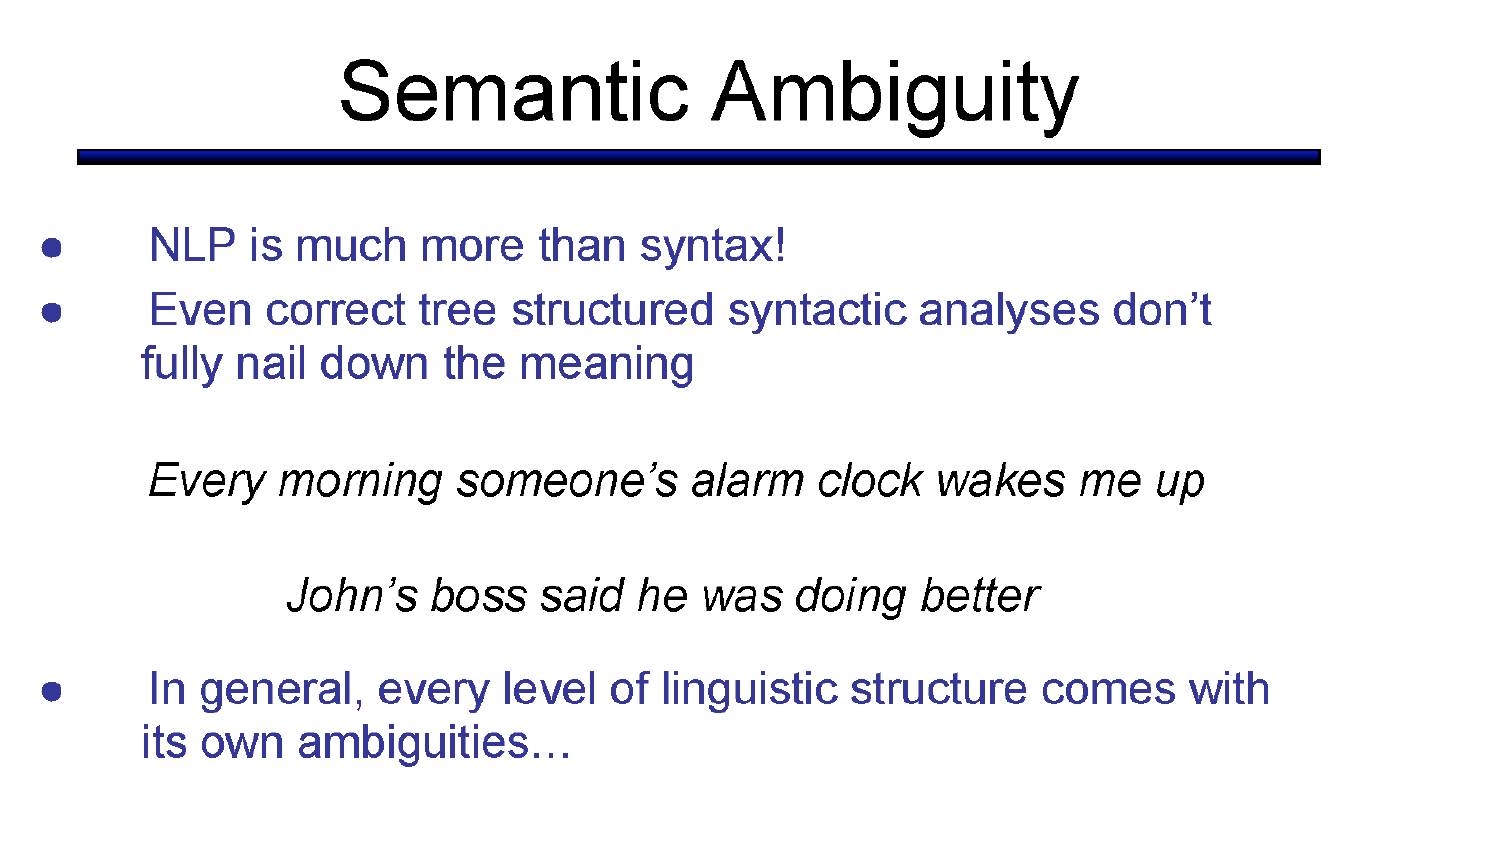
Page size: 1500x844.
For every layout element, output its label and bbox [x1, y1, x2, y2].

picture [22, 23, 1344, 844]
